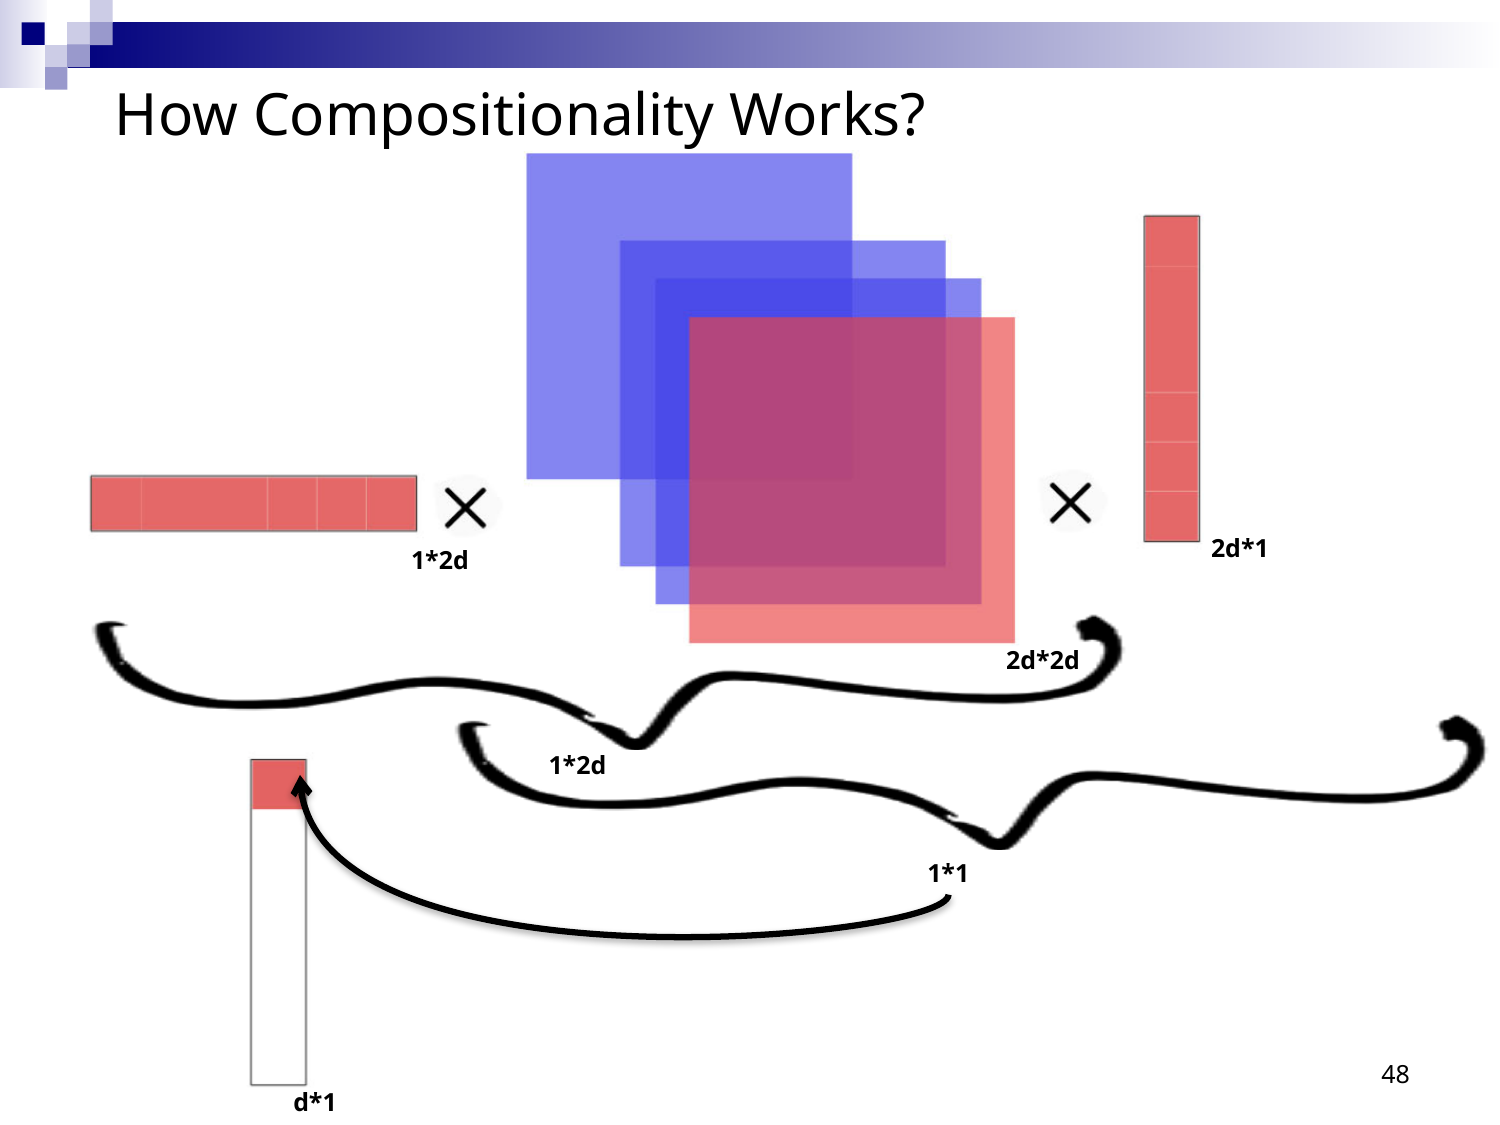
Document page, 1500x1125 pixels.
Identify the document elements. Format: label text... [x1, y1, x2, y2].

text_box d*1 [278, 1079, 353, 1125]
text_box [563, 510, 685, 1125]
text_box 1*2d [396, 546, 484, 583]
picture [62, 462, 508, 563]
text_box 2d*1 [1196, 525, 1284, 570]
slide_number 48 [1074, 1024, 1426, 1101]
picture [39, 124, 1500, 1125]
text_box How Compositionality Works? [99, 0, 1450, 225]
